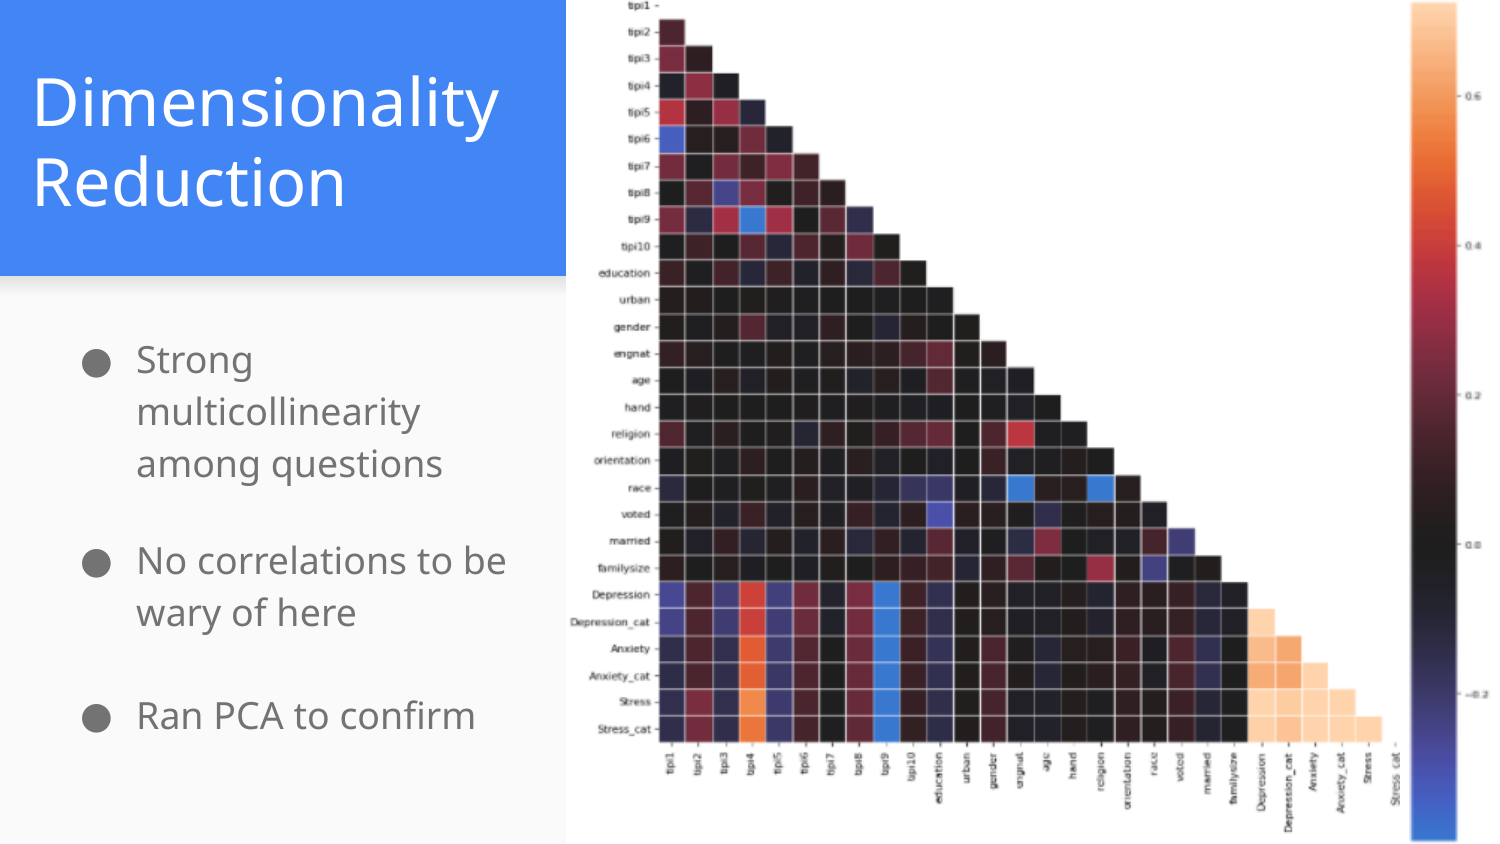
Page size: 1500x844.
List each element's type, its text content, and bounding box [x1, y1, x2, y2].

picture [566, 0, 1500, 844]
title Dimensionality Reduction [16, 26, 539, 236]
list Strong multicollinearity among questions No correlations to be wary of here Ran PCA to confirm [46, 314, 539, 760]
